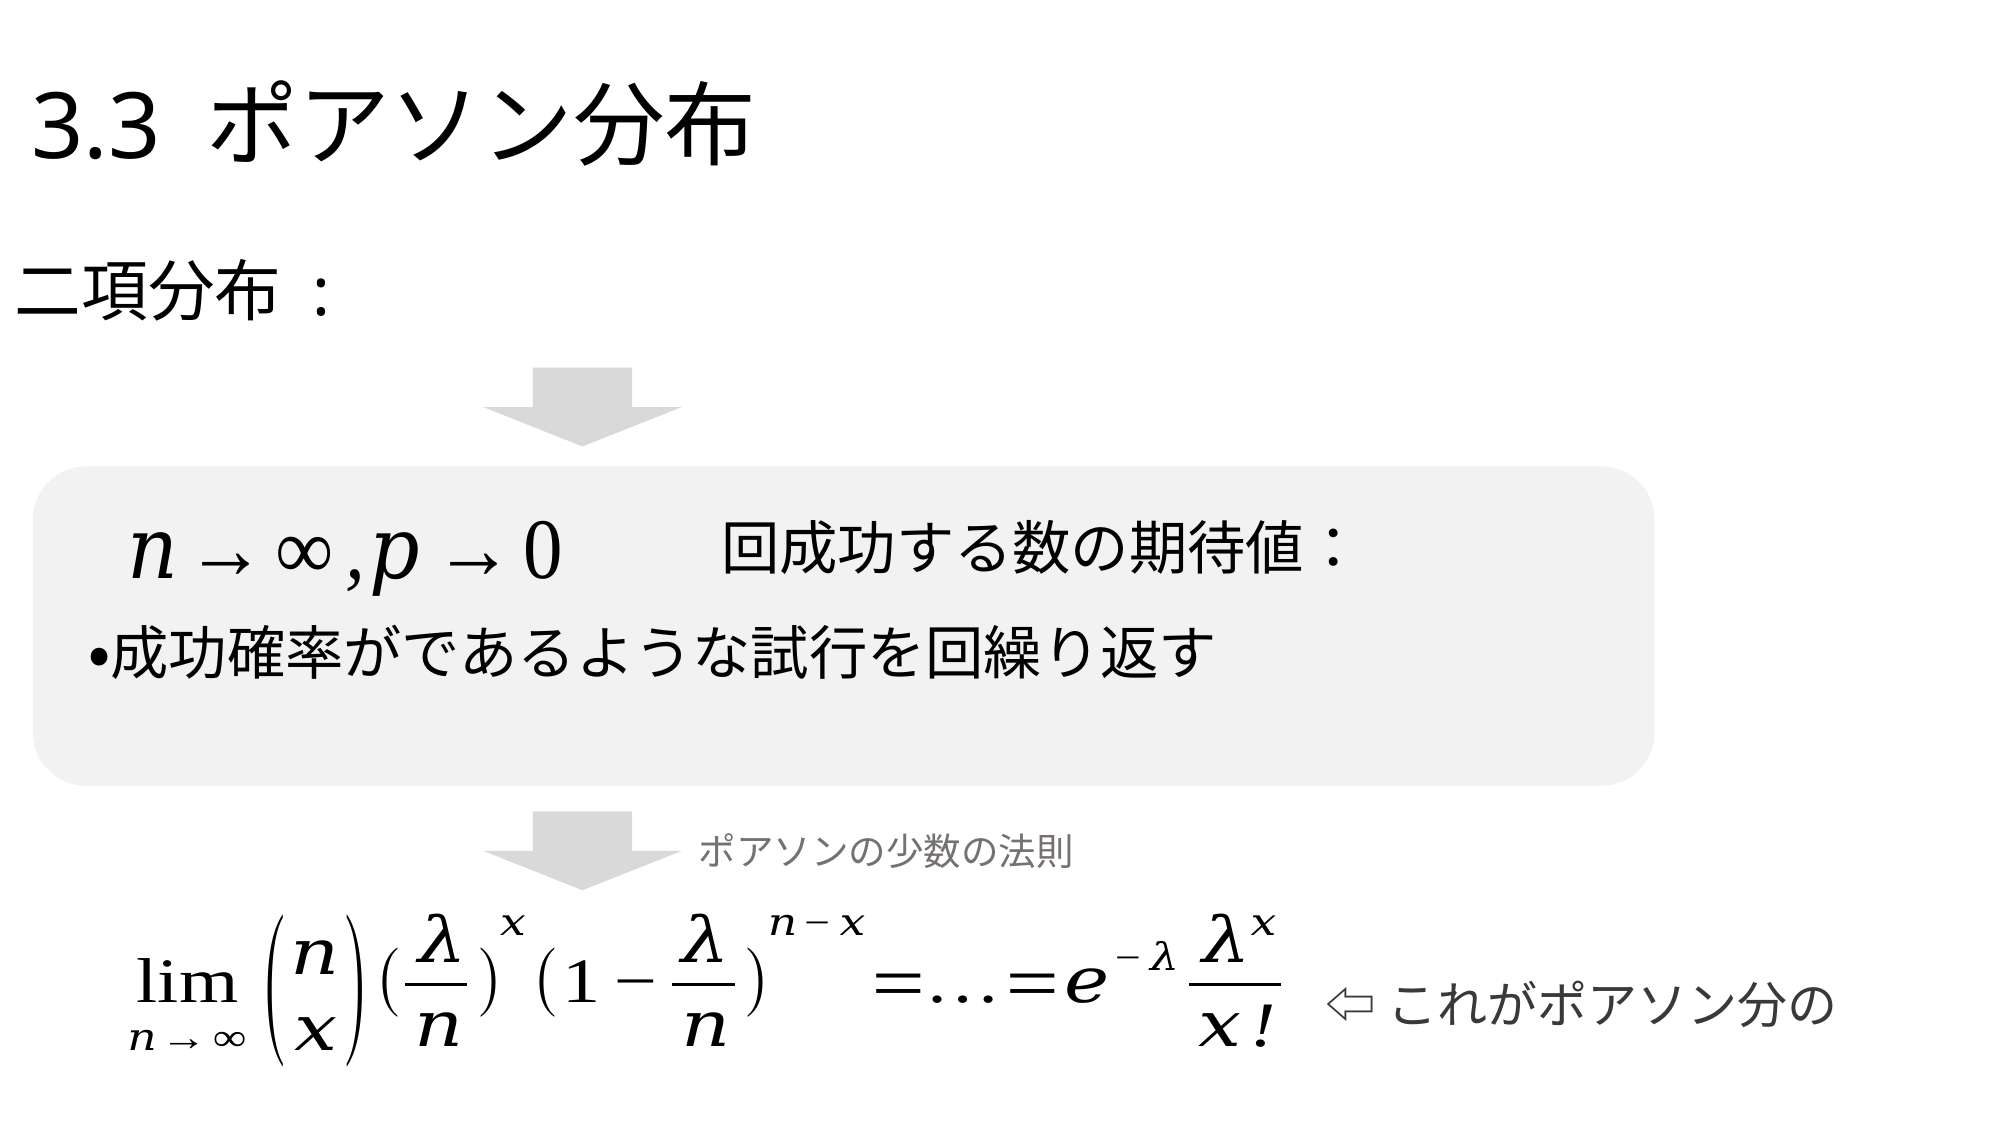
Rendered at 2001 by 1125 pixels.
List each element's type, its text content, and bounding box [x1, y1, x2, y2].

title 3.3 ポアソン分布 [16, 20, 1975, 238]
text_box [482, 366, 683, 448]
text_box [482, 810, 683, 892]
text_box ポアソンの少数の法則 [683, 820, 1089, 881]
text_box [31, 465, 1656, 787]
